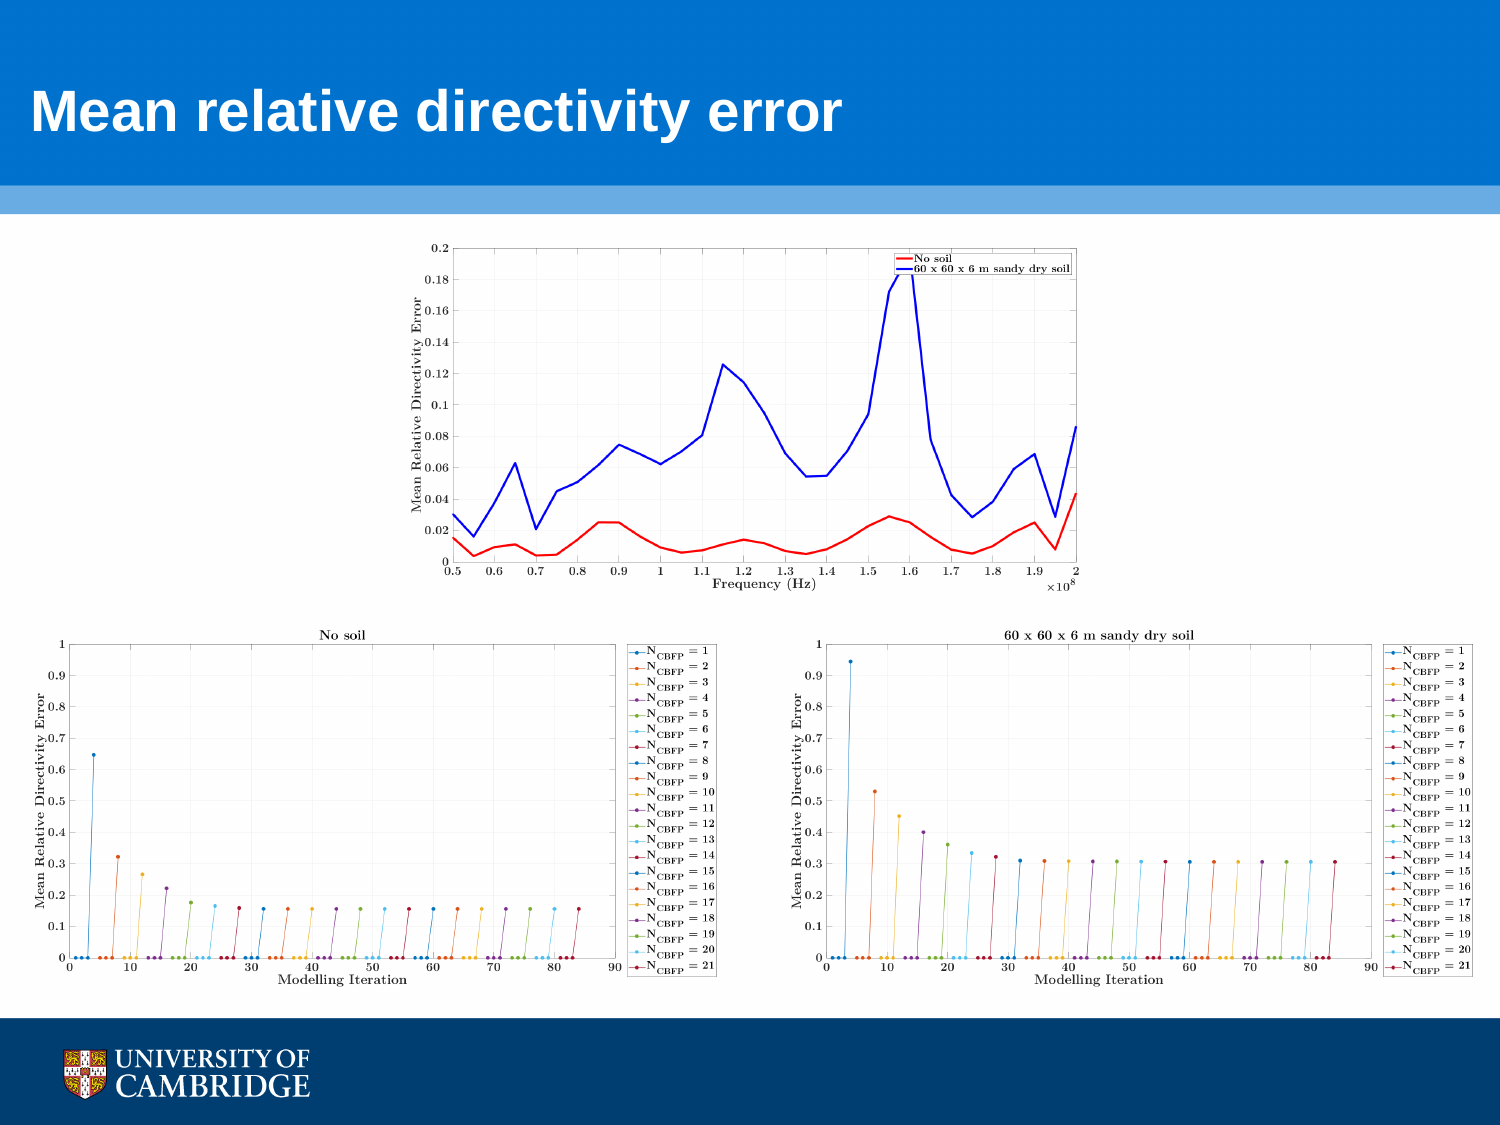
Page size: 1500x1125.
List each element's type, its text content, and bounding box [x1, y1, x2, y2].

title Mean relative directivity error [30, 72, 1404, 143]
picture [0, 0, 1500, 1125]
